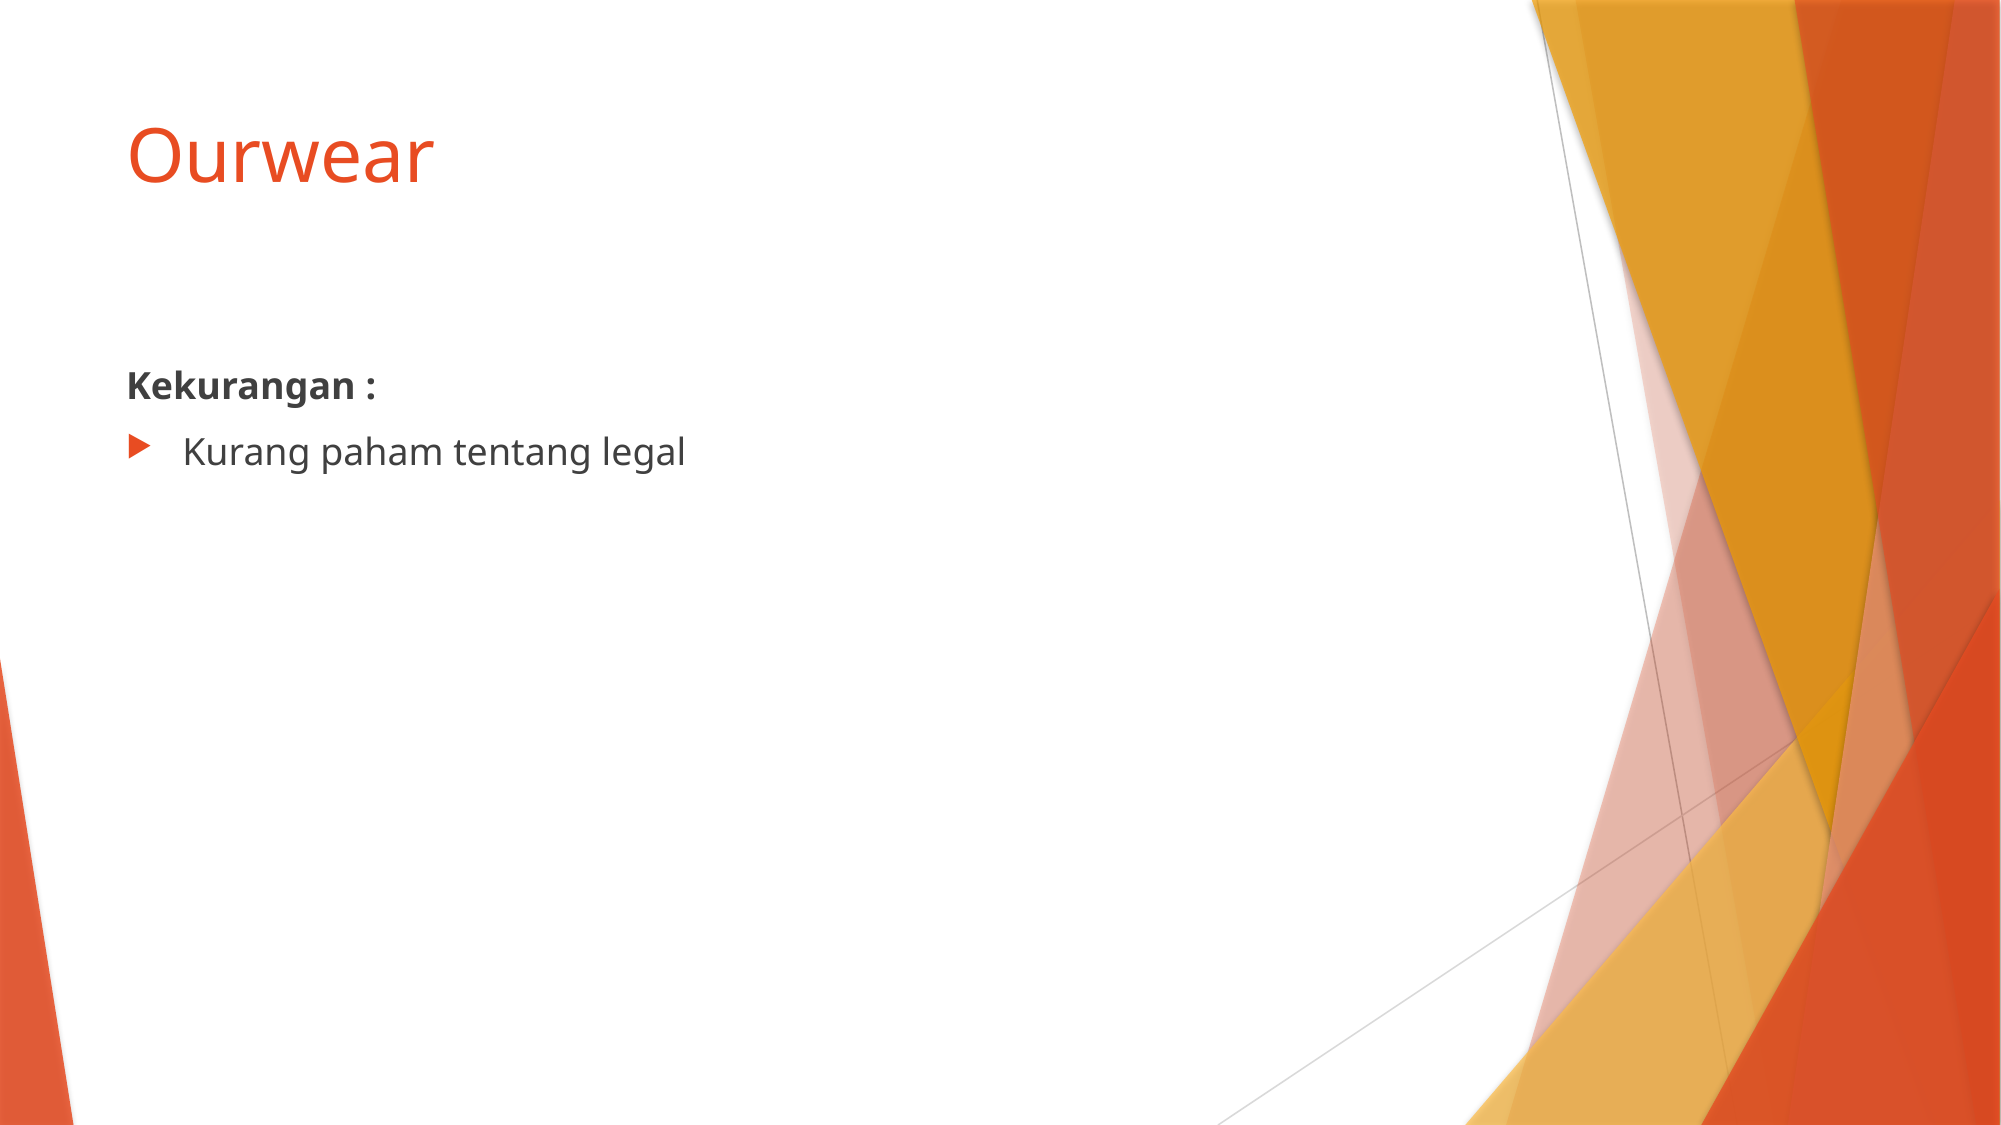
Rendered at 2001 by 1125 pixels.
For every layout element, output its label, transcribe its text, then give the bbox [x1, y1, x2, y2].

title Ourwear [111, 99, 1522, 317]
list Kekurangan : Kurang paham tentang legal [111, 354, 1522, 992]
